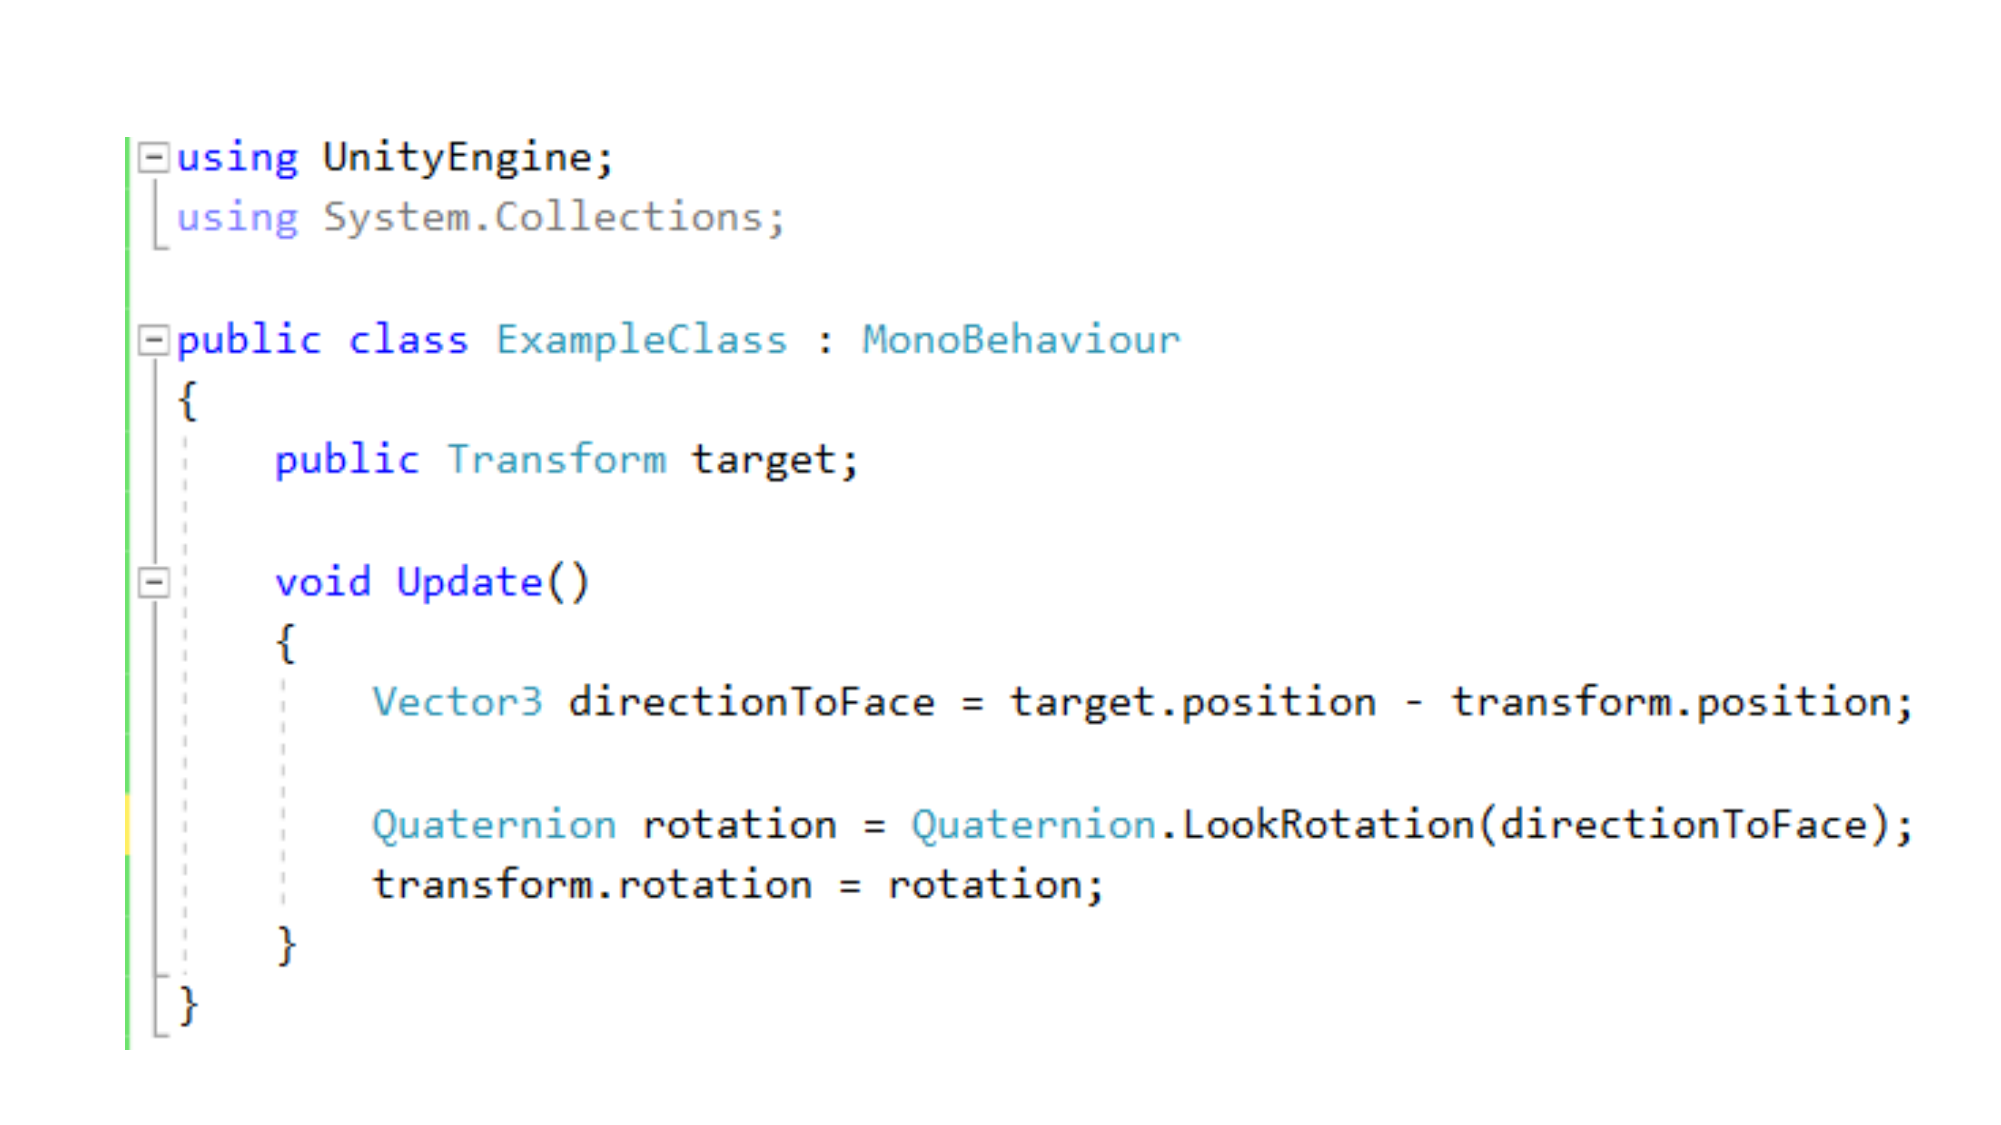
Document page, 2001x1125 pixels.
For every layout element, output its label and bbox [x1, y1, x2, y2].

picture [124, 136, 1937, 1051]
